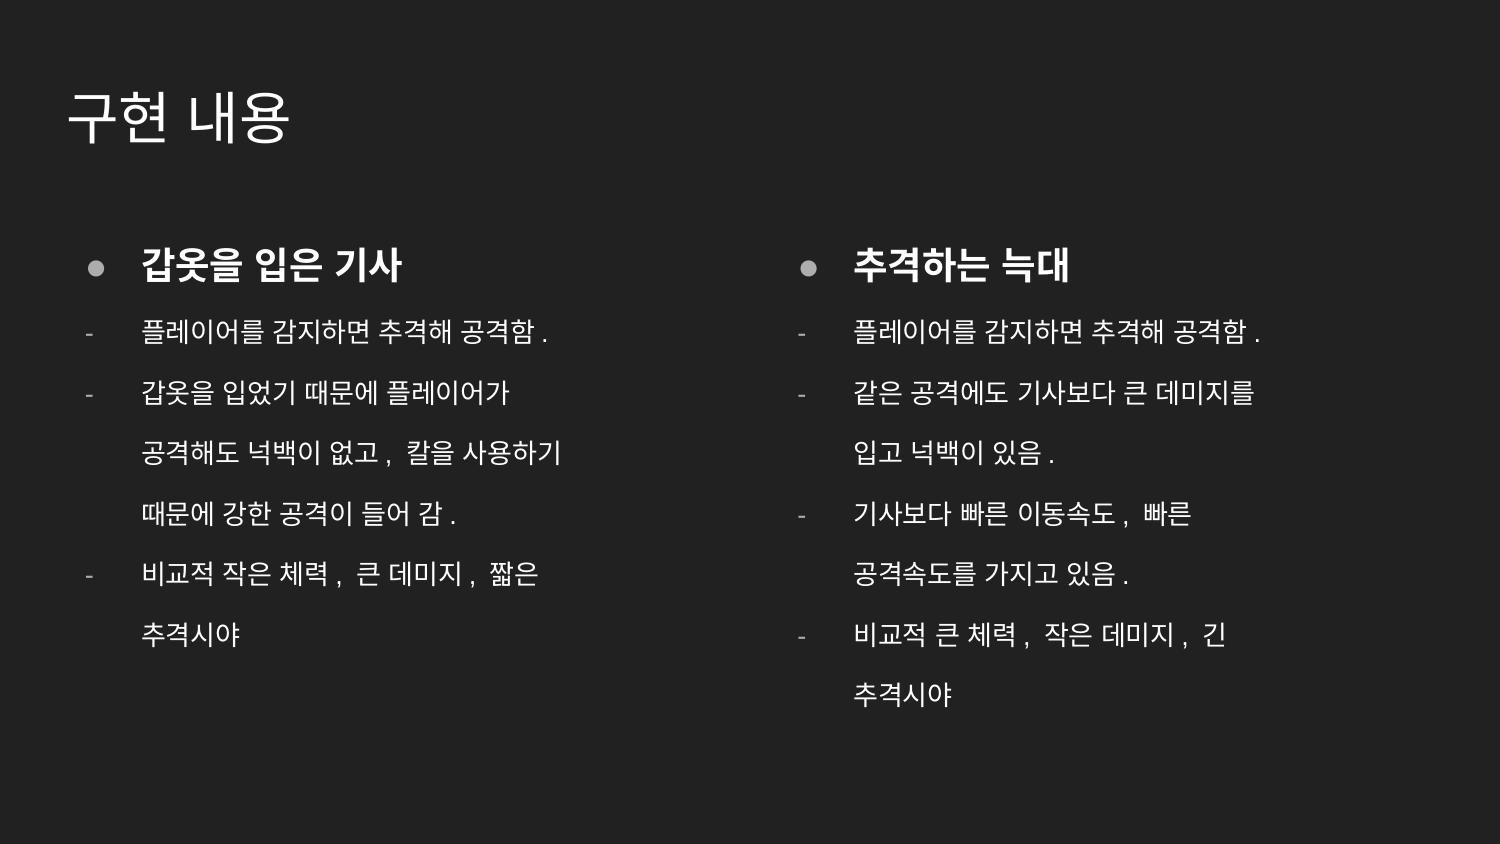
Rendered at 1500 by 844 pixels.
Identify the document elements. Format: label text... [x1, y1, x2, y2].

list 갑옷을 입은 기사 플레이어를 감지하면 추격해 공격함. 갑옷을 입었기 때문에 플레이어가 공격해도 넉백이 없고, 칼을 사용하기 때문에 강한 공격이 들어 감. 비교적 작은 체력, 큰 데미지, 짧은 추격시야 [51, 189, 619, 748]
title 구현 내용 [51, 72, 1449, 167]
list 추격하는 늑대 플레이어를 감지하면 추격해 공격함. 같은 공격에도 기사보다 큰 데미지를 입고 넉백이 있음. 기사보다 빠른 이동속도, 빠른 공격속도를 가지고 있음. 비교적 큰 체력, 작은 데미지, 긴 추격시야 [763, 189, 1318, 748]
